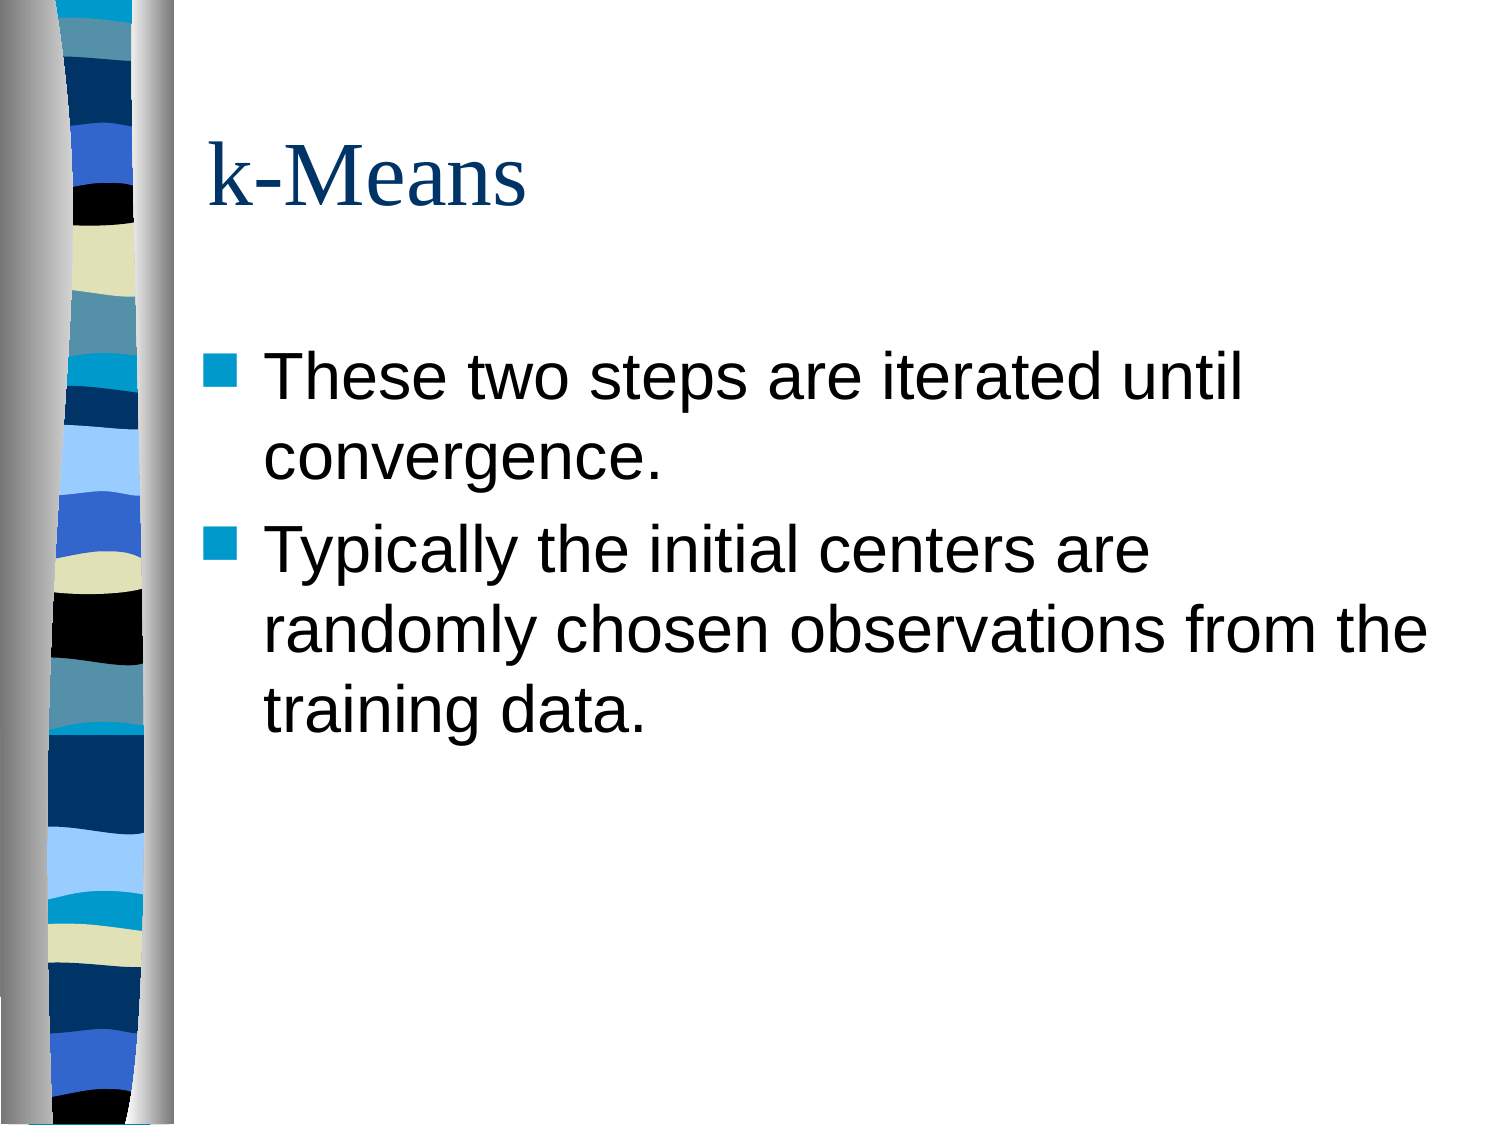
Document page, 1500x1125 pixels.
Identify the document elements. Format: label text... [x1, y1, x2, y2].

list These two steps are iterated until convergence. Typically the initial centers are randomly chosen observations from the training data. [192, 324, 1468, 1001]
title k-Means [192, 74, 1468, 263]
